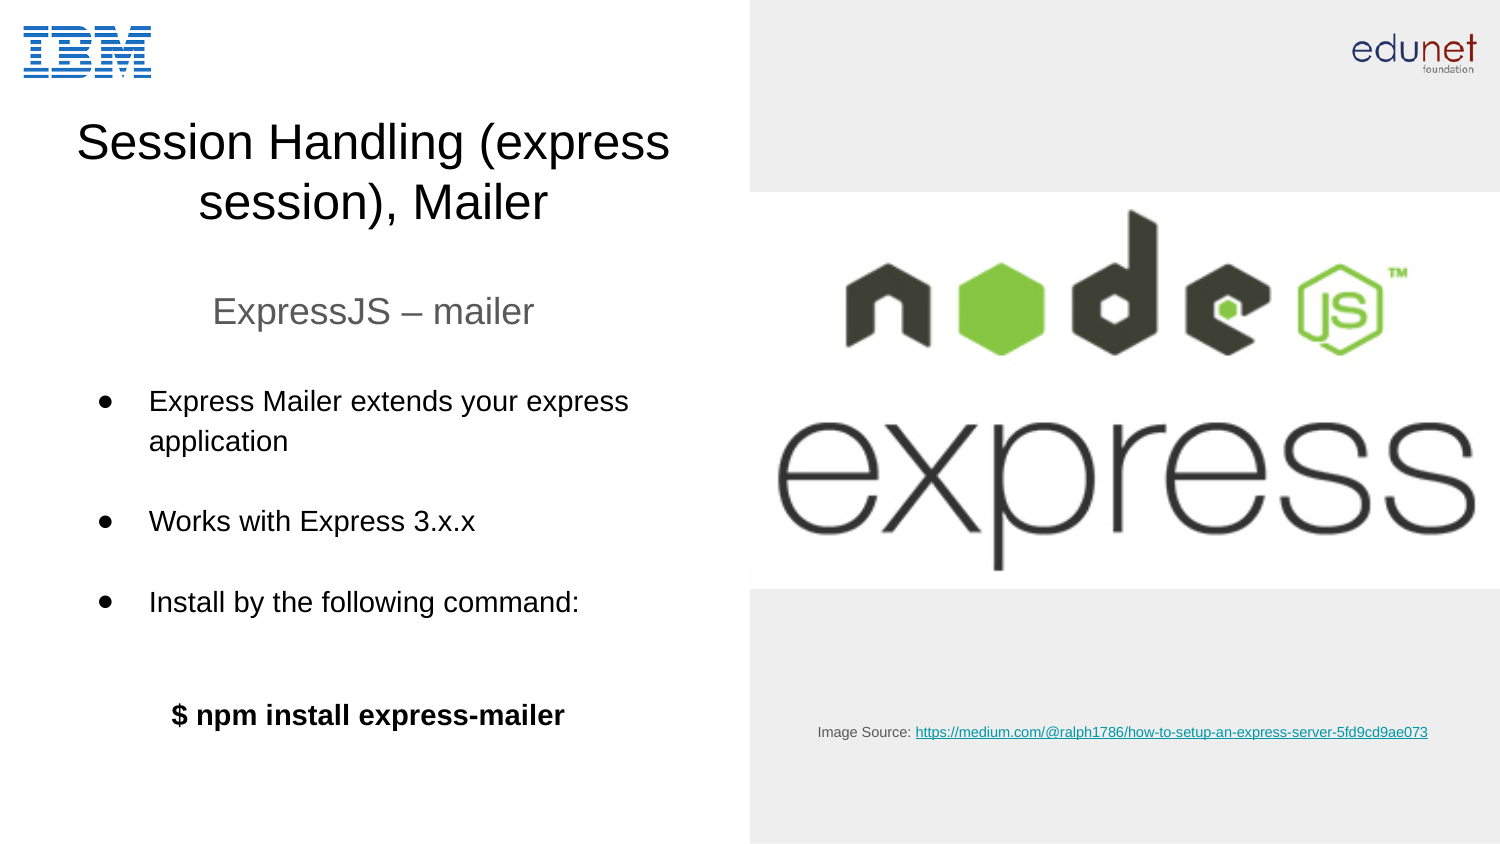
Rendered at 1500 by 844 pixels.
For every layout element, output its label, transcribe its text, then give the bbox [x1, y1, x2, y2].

subtitle ExpressJS – mailer [41, 257, 706, 363]
picture [749, 192, 1500, 589]
title Session Handling (express session), Mailer [41, 117, 706, 223]
list Image Source: https://medium.com/@ralph1786/how-to-setup-an-express-server-5fd9cd9ae073 [802, 705, 1469, 756]
picture [1350, 26, 1480, 78]
picture [23, 26, 151, 78]
list Express Mailer extends your express application Works with Express 3.x.x Install by the following command: $ npm install express-mailer [58, 364, 689, 785]
